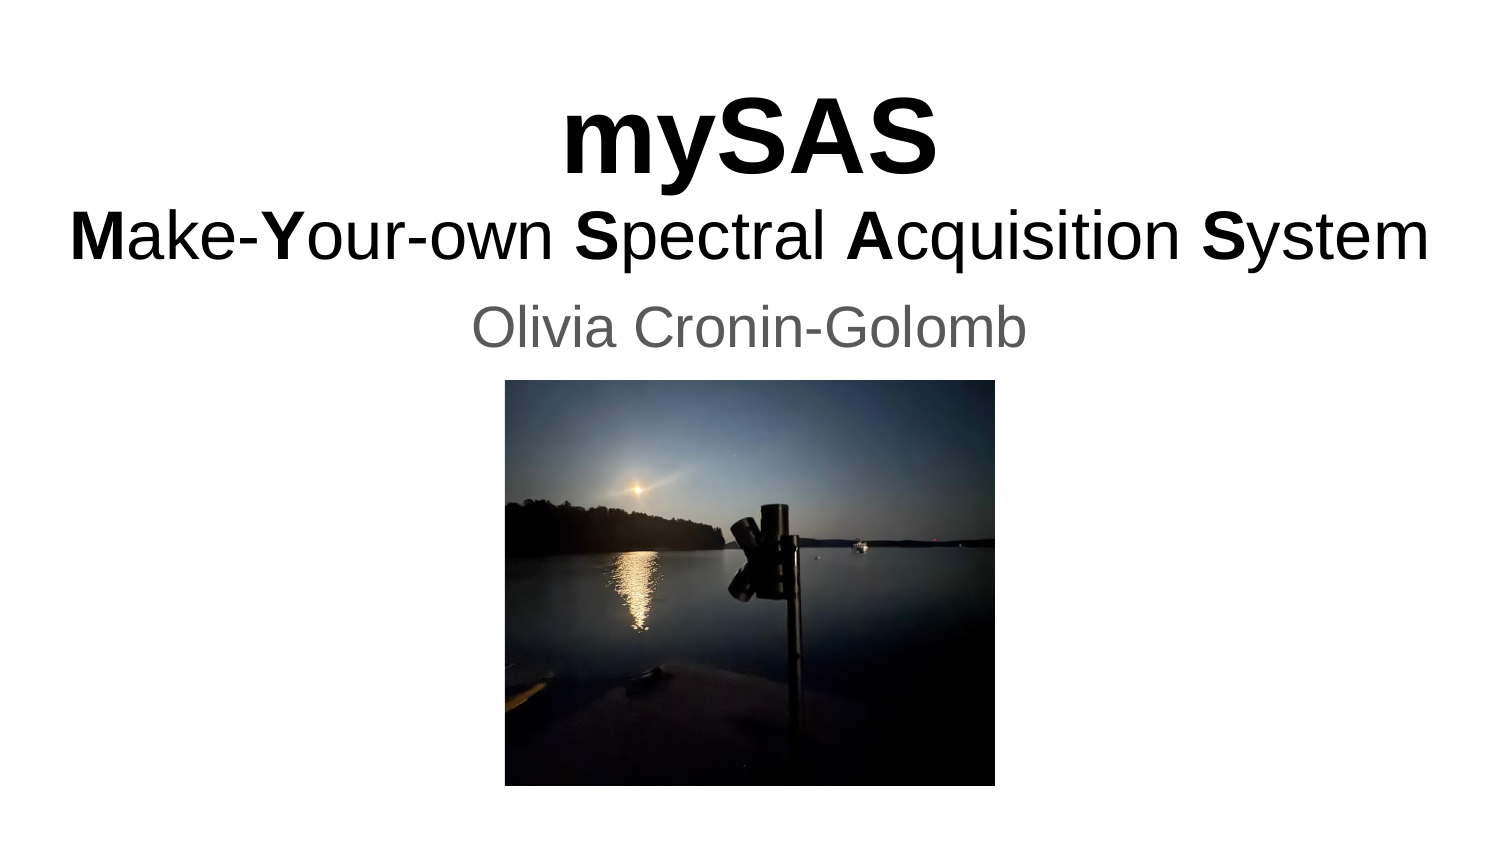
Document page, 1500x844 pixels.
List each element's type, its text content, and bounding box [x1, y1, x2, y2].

title mySAS Make-Your-own Spectral Acquisition System [51, 0, 1449, 279]
picture [504, 380, 996, 786]
subtitle Olivia Cronin-Golomb [51, 279, 1449, 410]
